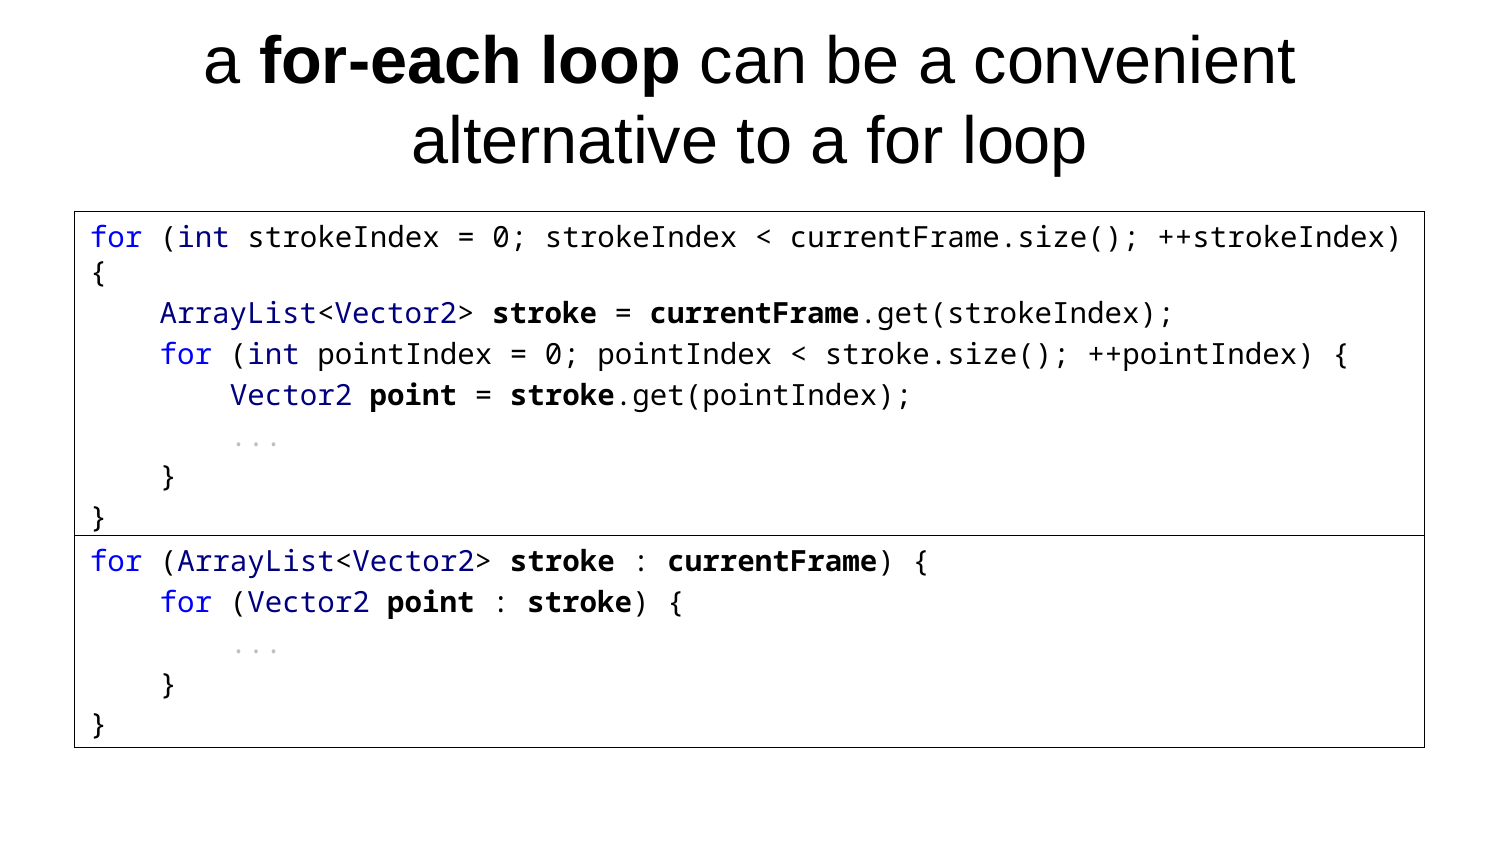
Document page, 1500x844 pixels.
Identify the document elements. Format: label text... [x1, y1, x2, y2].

text_box for (ArrayList<Vector2> stroke : currentFrame) { for (Vector2 point : stroke) { ... } } [74, 535, 1425, 748]
text_box for (int strokeIndex = 0; strokeIndex < currentFrame.size(); ++strokeIndex) { ArrayList<Vector2> stroke = currentFrame.get(strokeIndex); for (int pointIndex = 0; pointIndex < stroke.size(); ++pointIndex) { Vector2 point = stroke.get(pointIndex); ... } } [74, 211, 1425, 535]
title a for-each loop can be a convenient alternative to a for loop [75, 41, 1425, 152]
